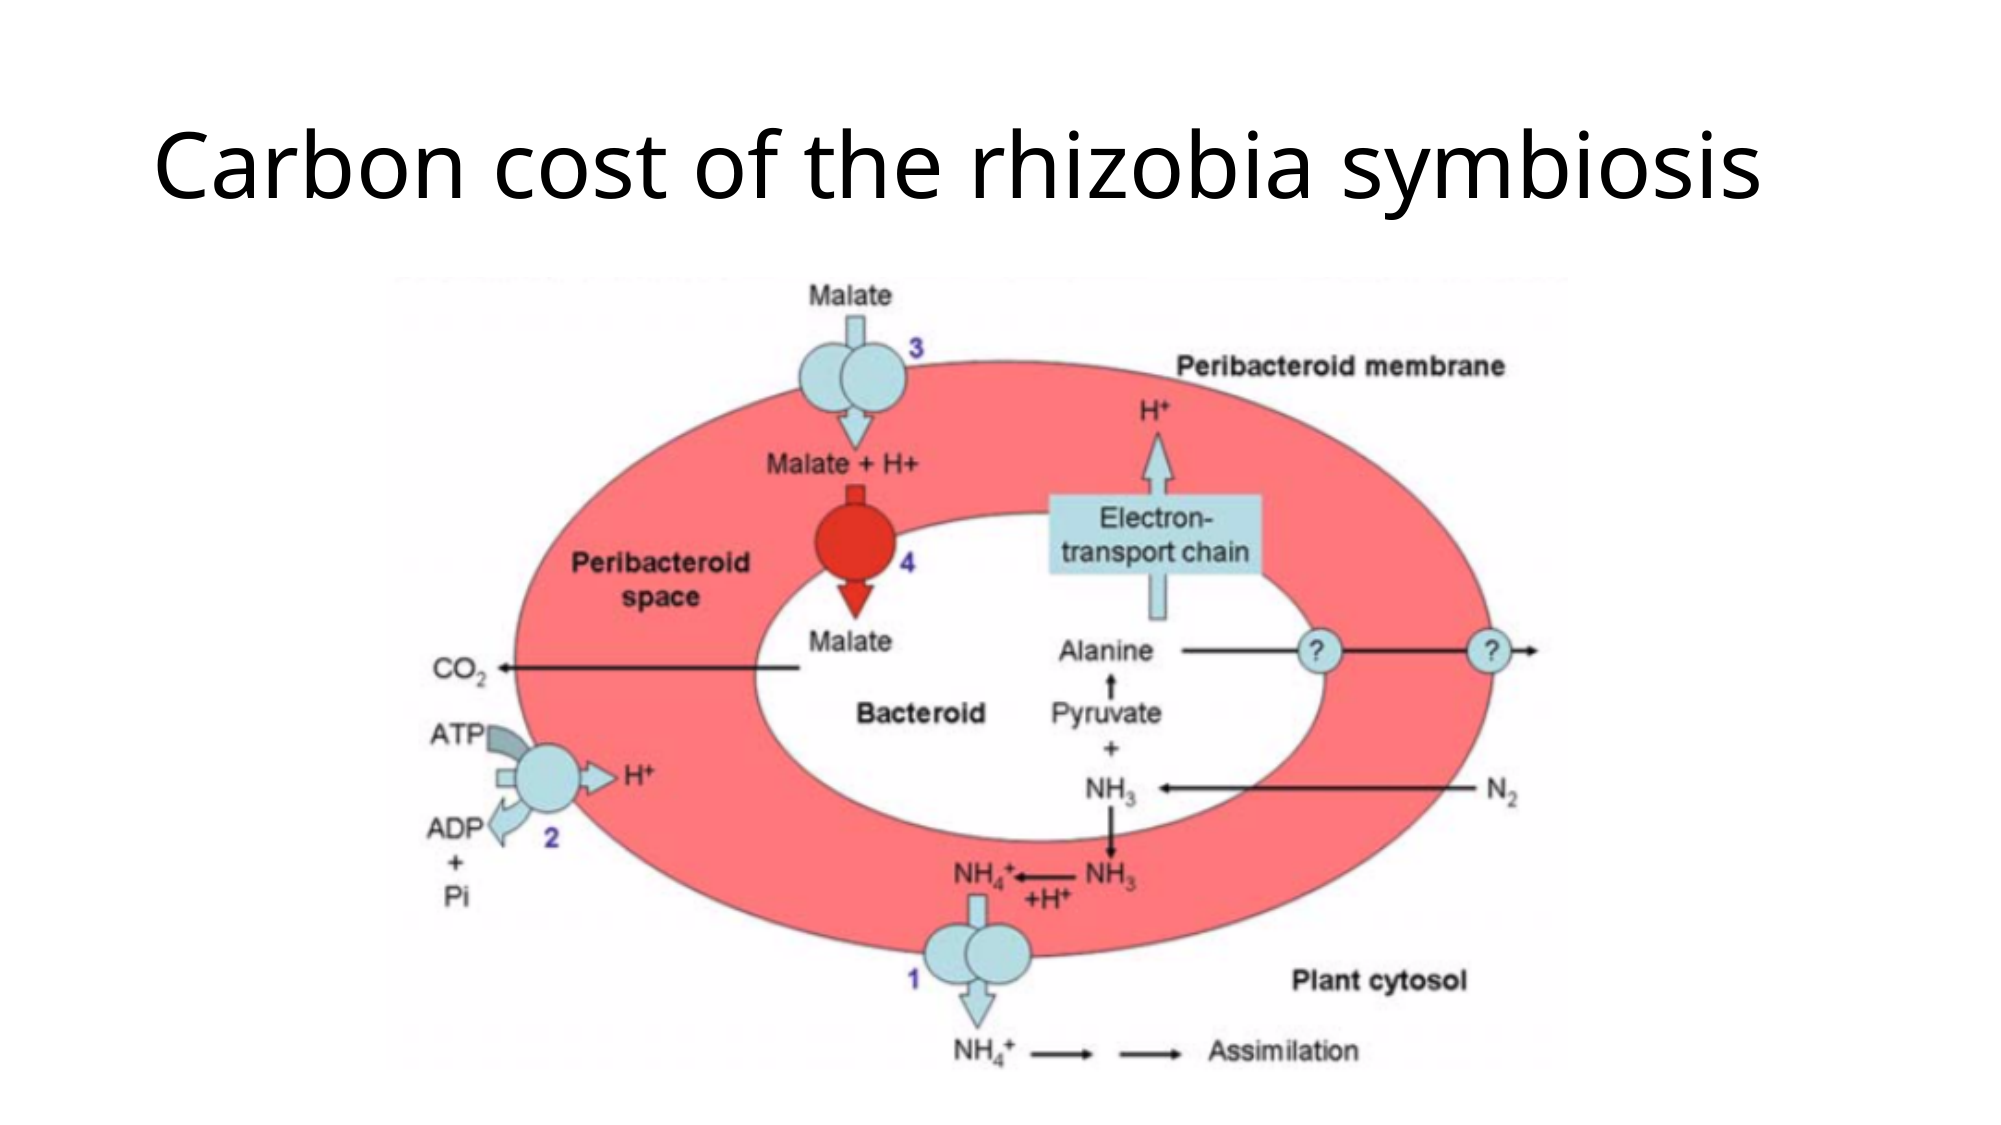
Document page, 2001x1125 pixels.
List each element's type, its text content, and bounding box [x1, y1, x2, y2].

picture [382, 277, 1569, 1079]
title Carbon cost of the rhizobia symbiosis [137, 59, 1863, 278]
